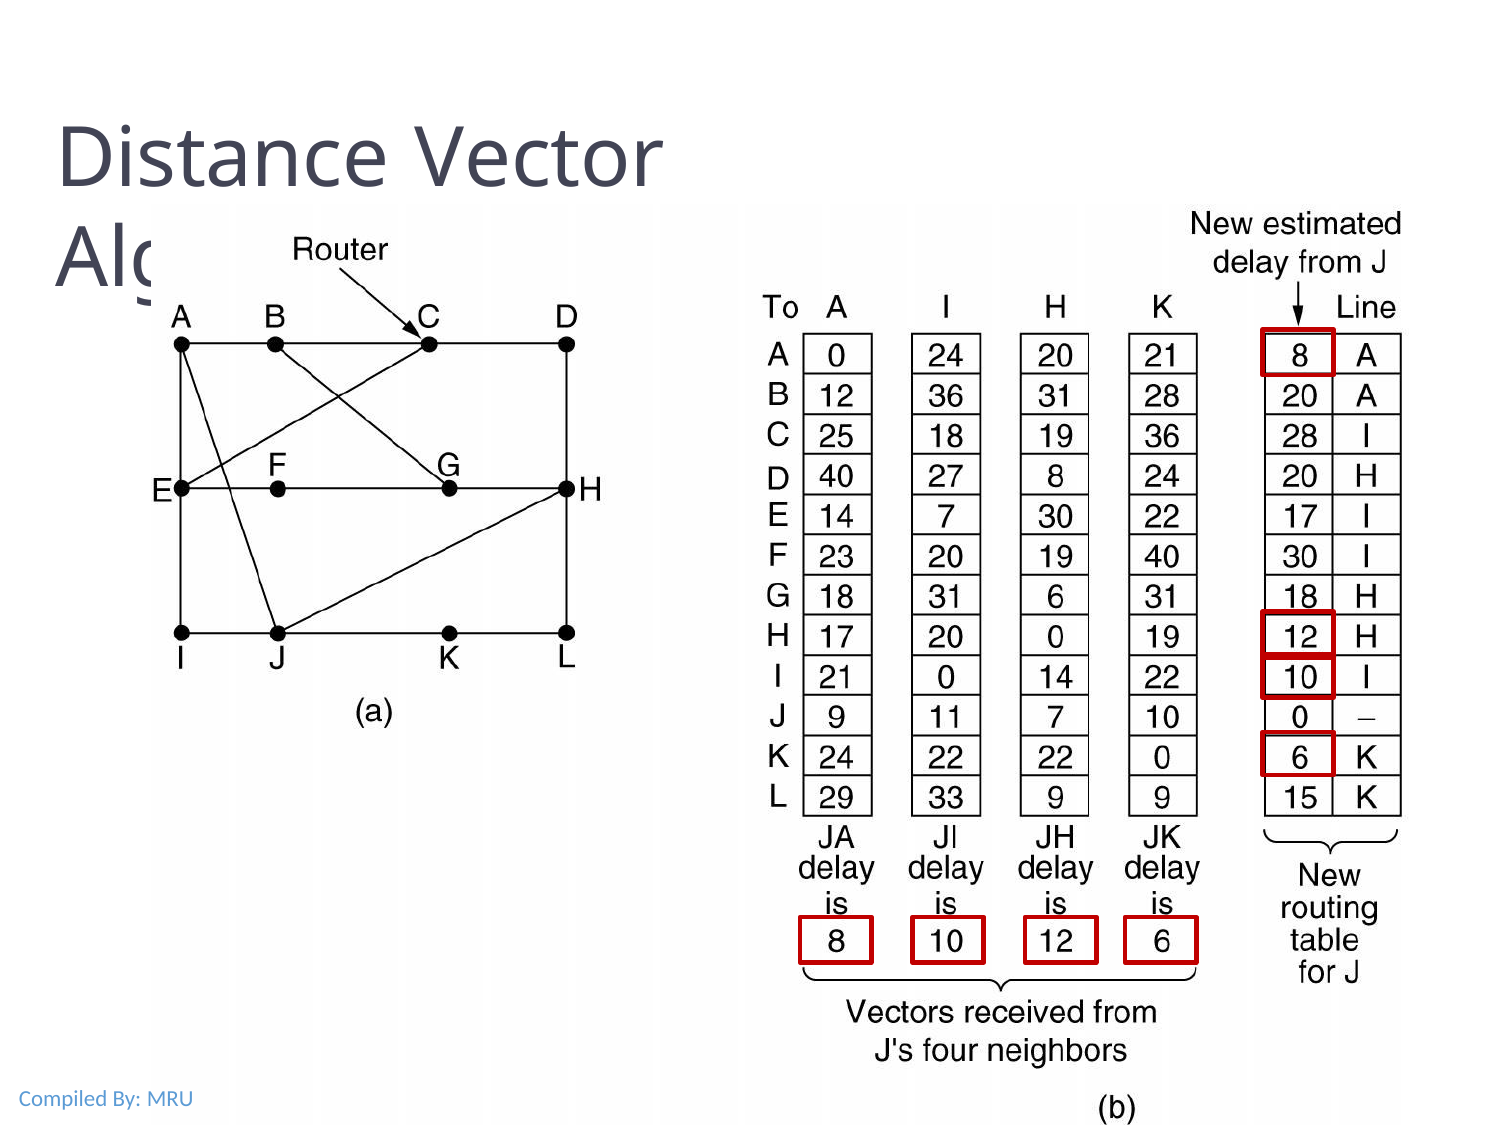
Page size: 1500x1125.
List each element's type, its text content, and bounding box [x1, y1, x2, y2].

text_box Distance Vector Algorithm [53, 103, 1025, 304]
text_box [799, 917, 872, 963]
text_box [1124, 917, 1197, 963]
text_box [1262, 654, 1334, 698]
text_box [151, 204, 1410, 1125]
text_box [1262, 329, 1334, 376]
text_box [1262, 732, 1334, 775]
text_box [1024, 917, 1097, 963]
text_box [1262, 611, 1334, 654]
text_box Compiled By: MRU [3, 1076, 299, 1120]
text_box [912, 917, 984, 963]
